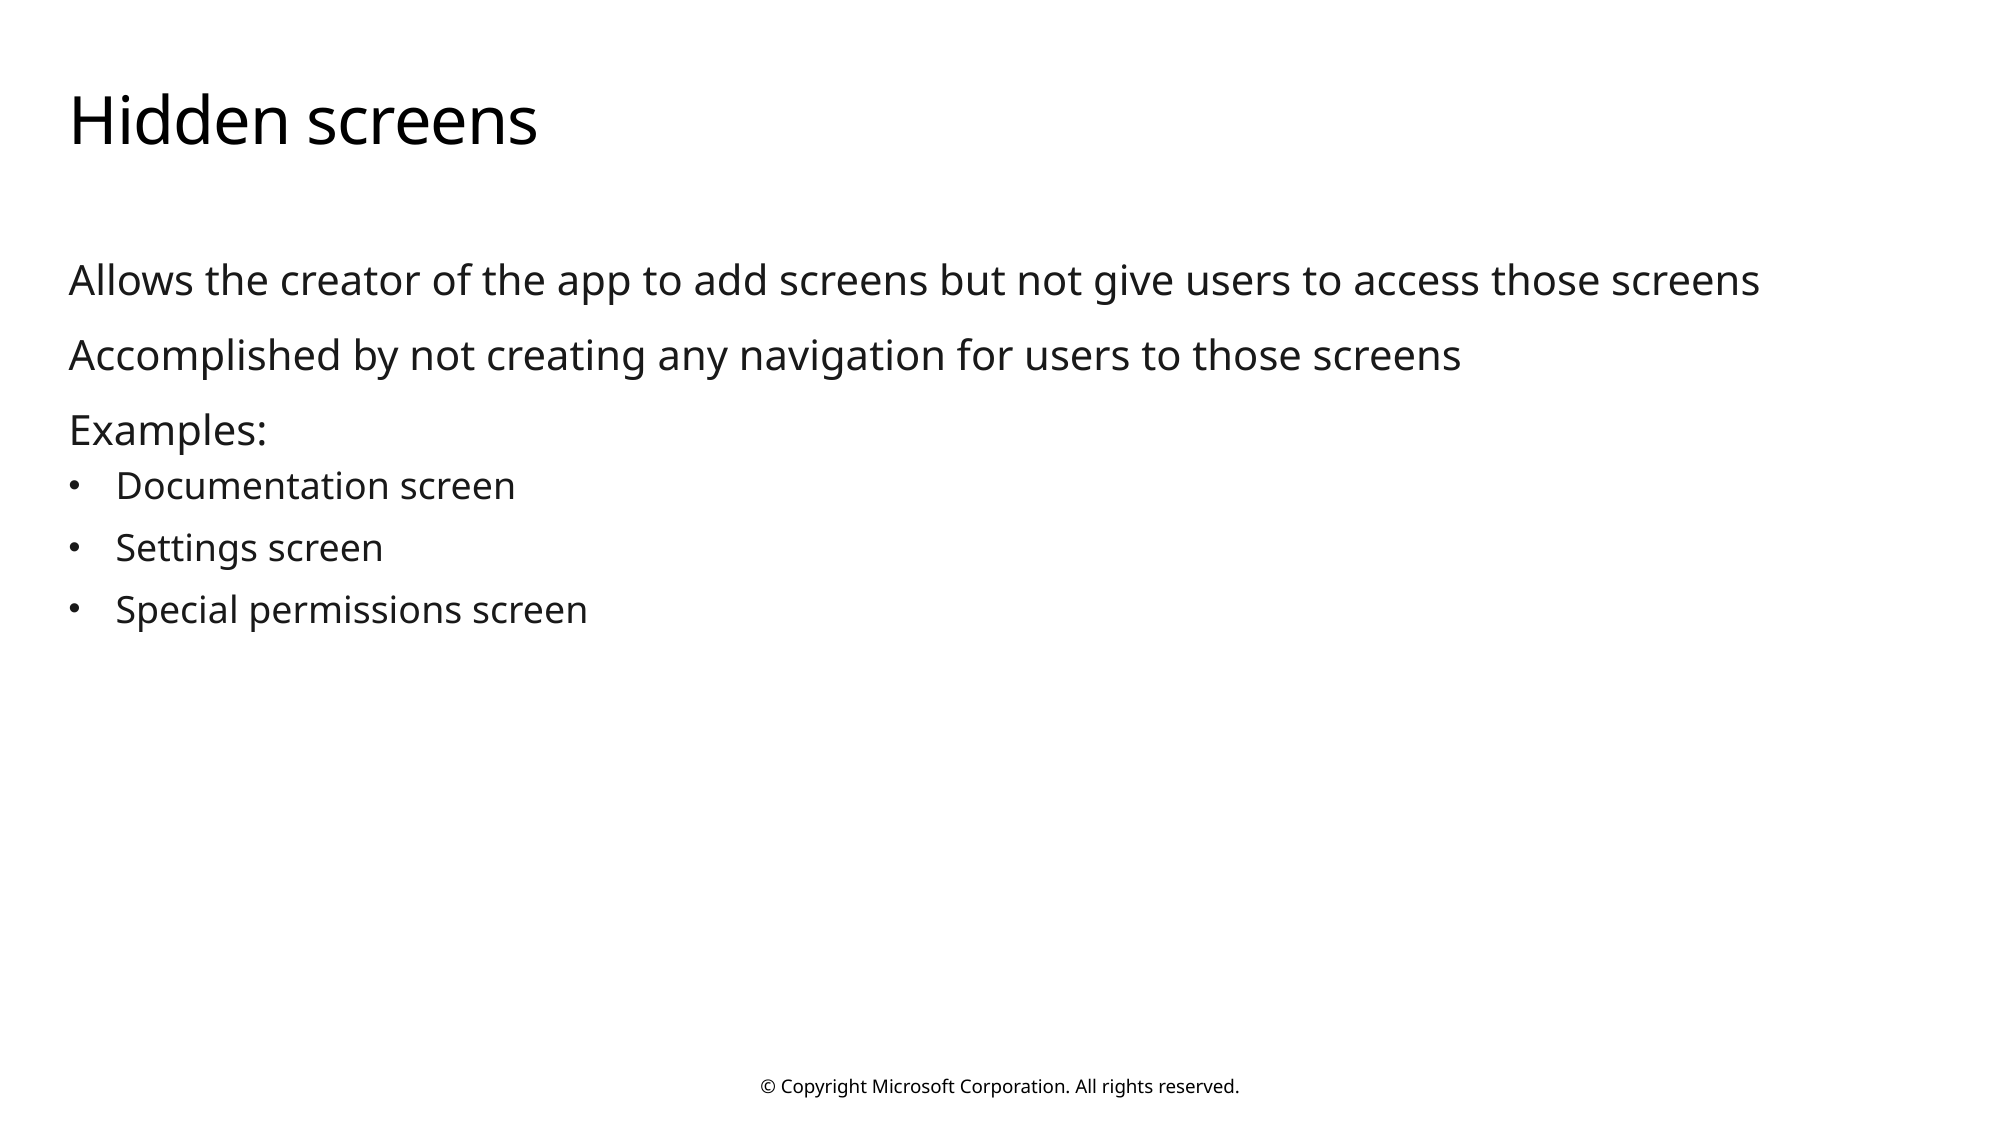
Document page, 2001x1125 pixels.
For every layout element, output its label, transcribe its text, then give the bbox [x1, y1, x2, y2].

list Allows the creator of the app to add screens but not give users to access those screens Accomplished by not creating any navigation for users to those screens Examples: Documentation screen Settings screen Special permissions screen [68, 238, 1930, 650]
title Hidden screens [68, 72, 1930, 184]
